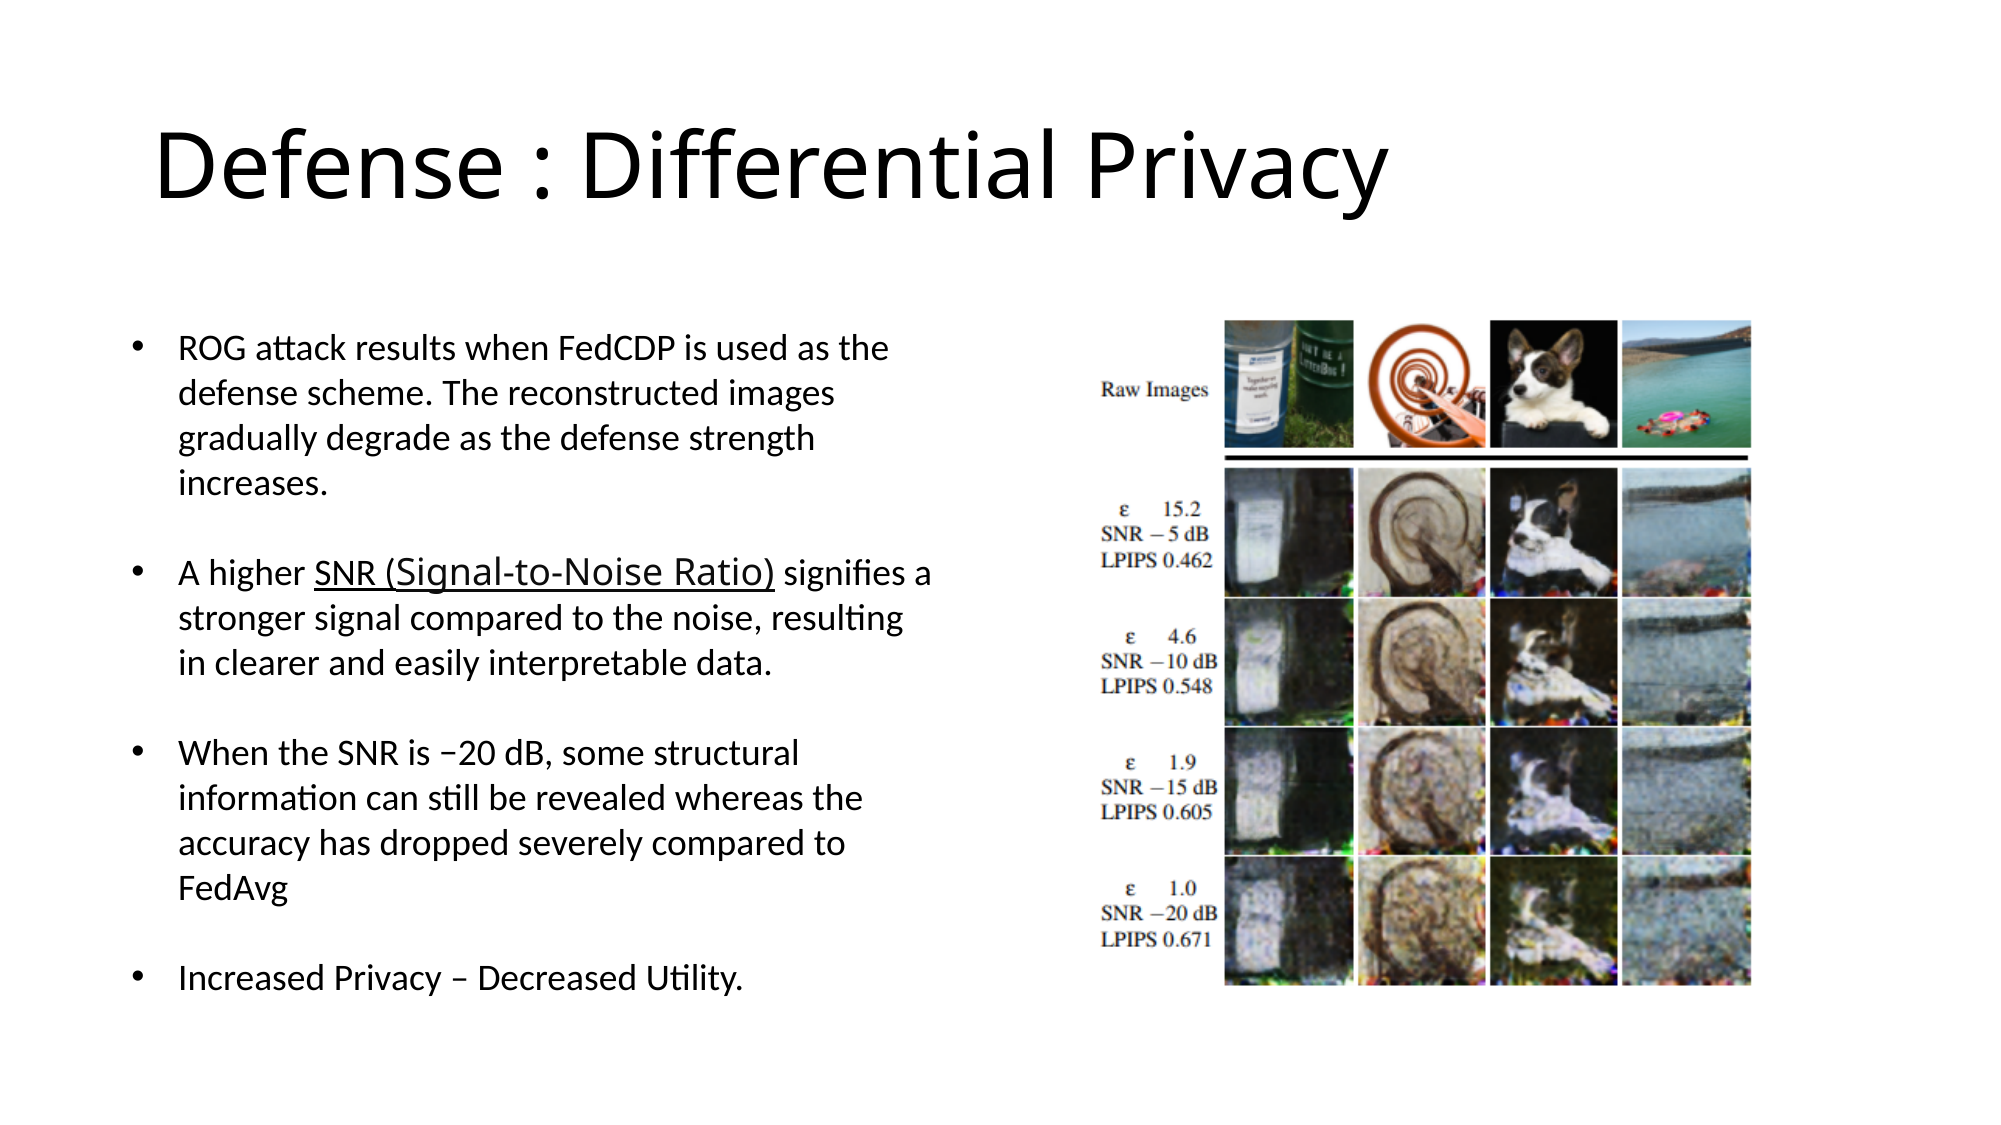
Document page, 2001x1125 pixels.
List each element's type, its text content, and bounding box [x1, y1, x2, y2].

title Defense : Differential Privacy [137, 59, 1863, 278]
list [1051, 291, 1801, 1006]
text_box ROG attack results when FedCDP is used as the defense scheme. The reconstructed images gradually degrade as the defense strength increases. A higher SNR (Signal-to-Noise Ratio) signifies a stronger signal compared to the noise, resulting in clearer and easily interpretable data. When the SNR is −20 dB, some structural information can still be revealed whereas the accuracy has dropped severely compared to FedAvg Increased Privacy – Decreased Utility. [116, 315, 949, 1051]
